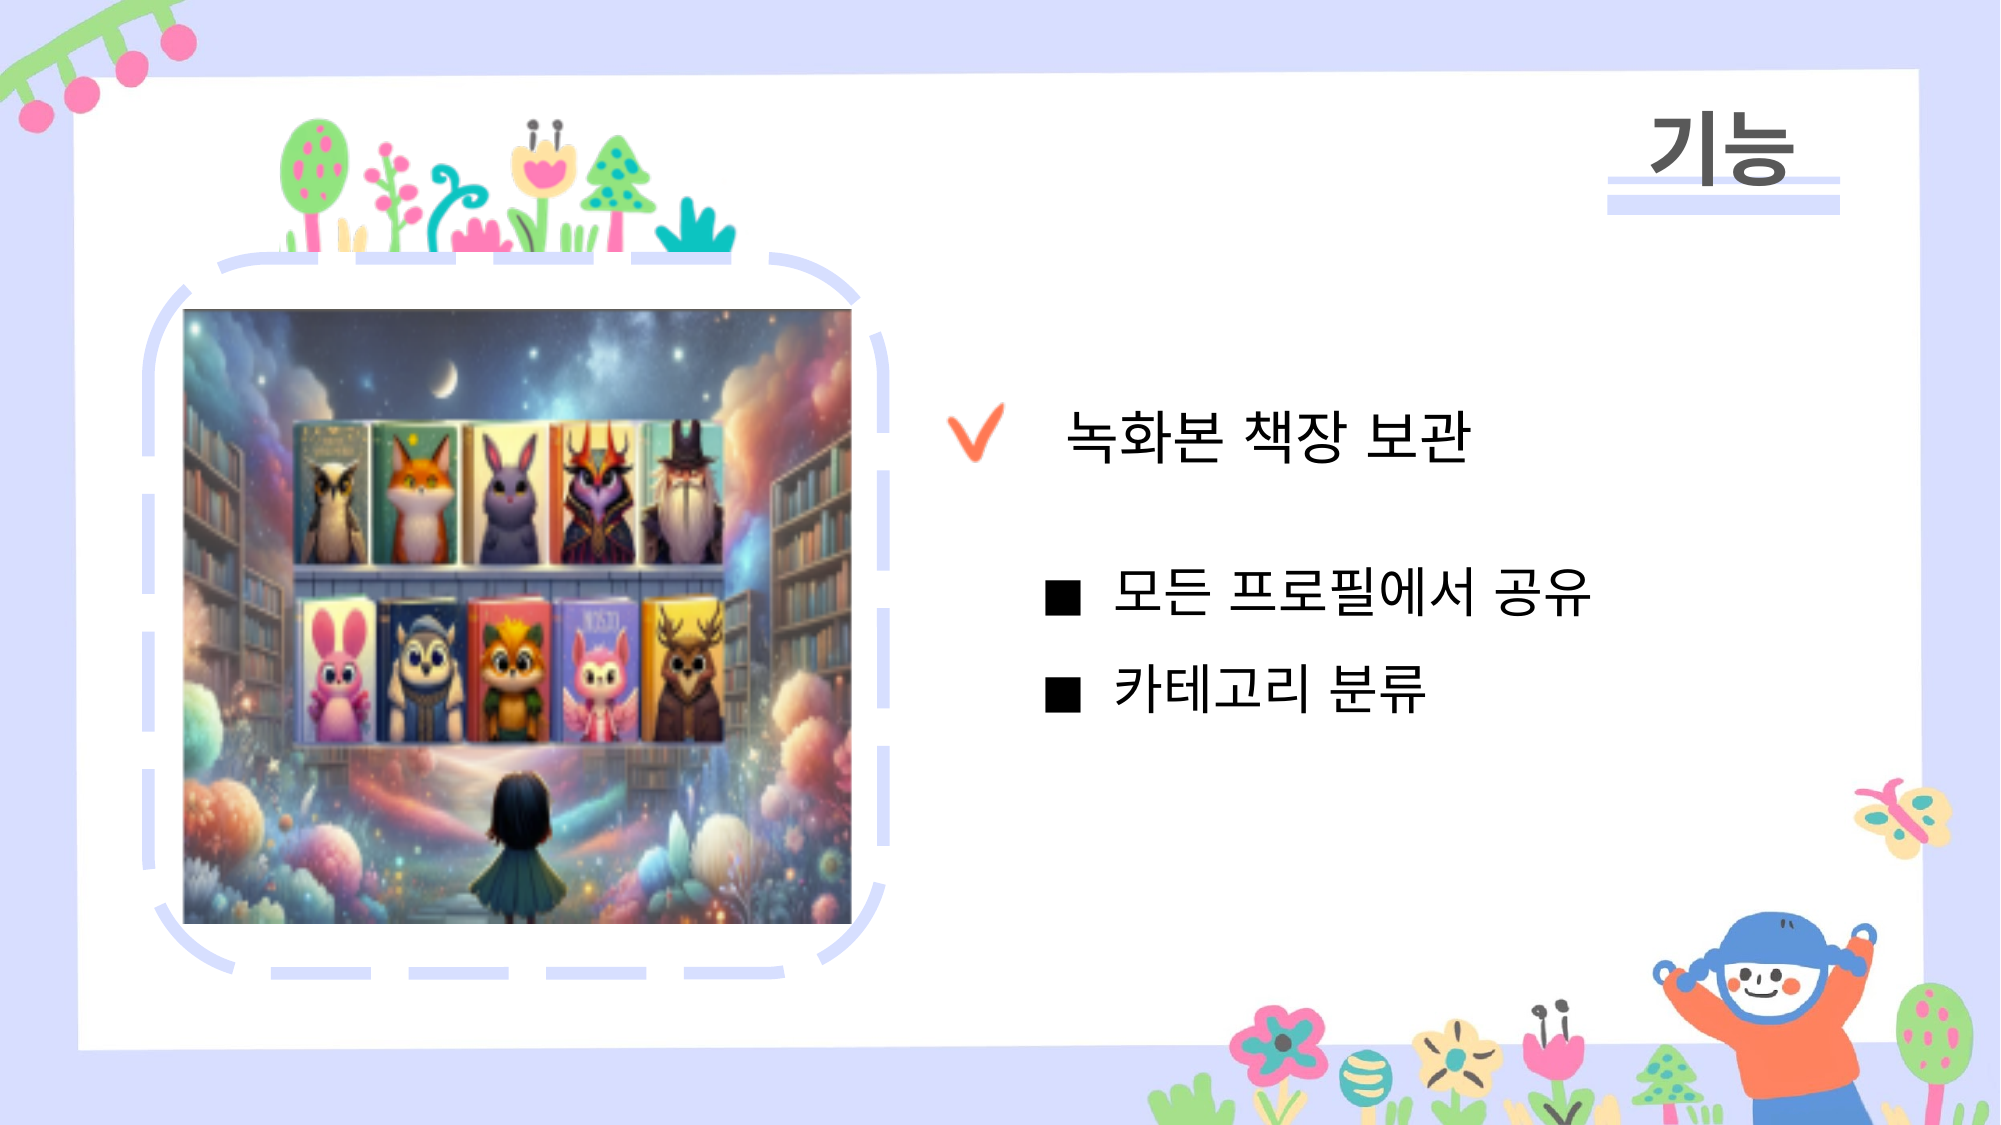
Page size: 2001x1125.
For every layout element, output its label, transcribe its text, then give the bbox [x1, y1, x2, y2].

text_box mnkk [148, 258, 884, 974]
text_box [1607, 176, 1841, 216]
text_box ◼ 모든 프로필에서 공유 ◼ 카테고리 분류 [1025, 416, 1952, 829]
picture [0, 0, 2001, 1125]
text_box 기능 [1543, 90, 1902, 204]
text_box 녹화본 책장 보관 [1050, 371, 1977, 501]
